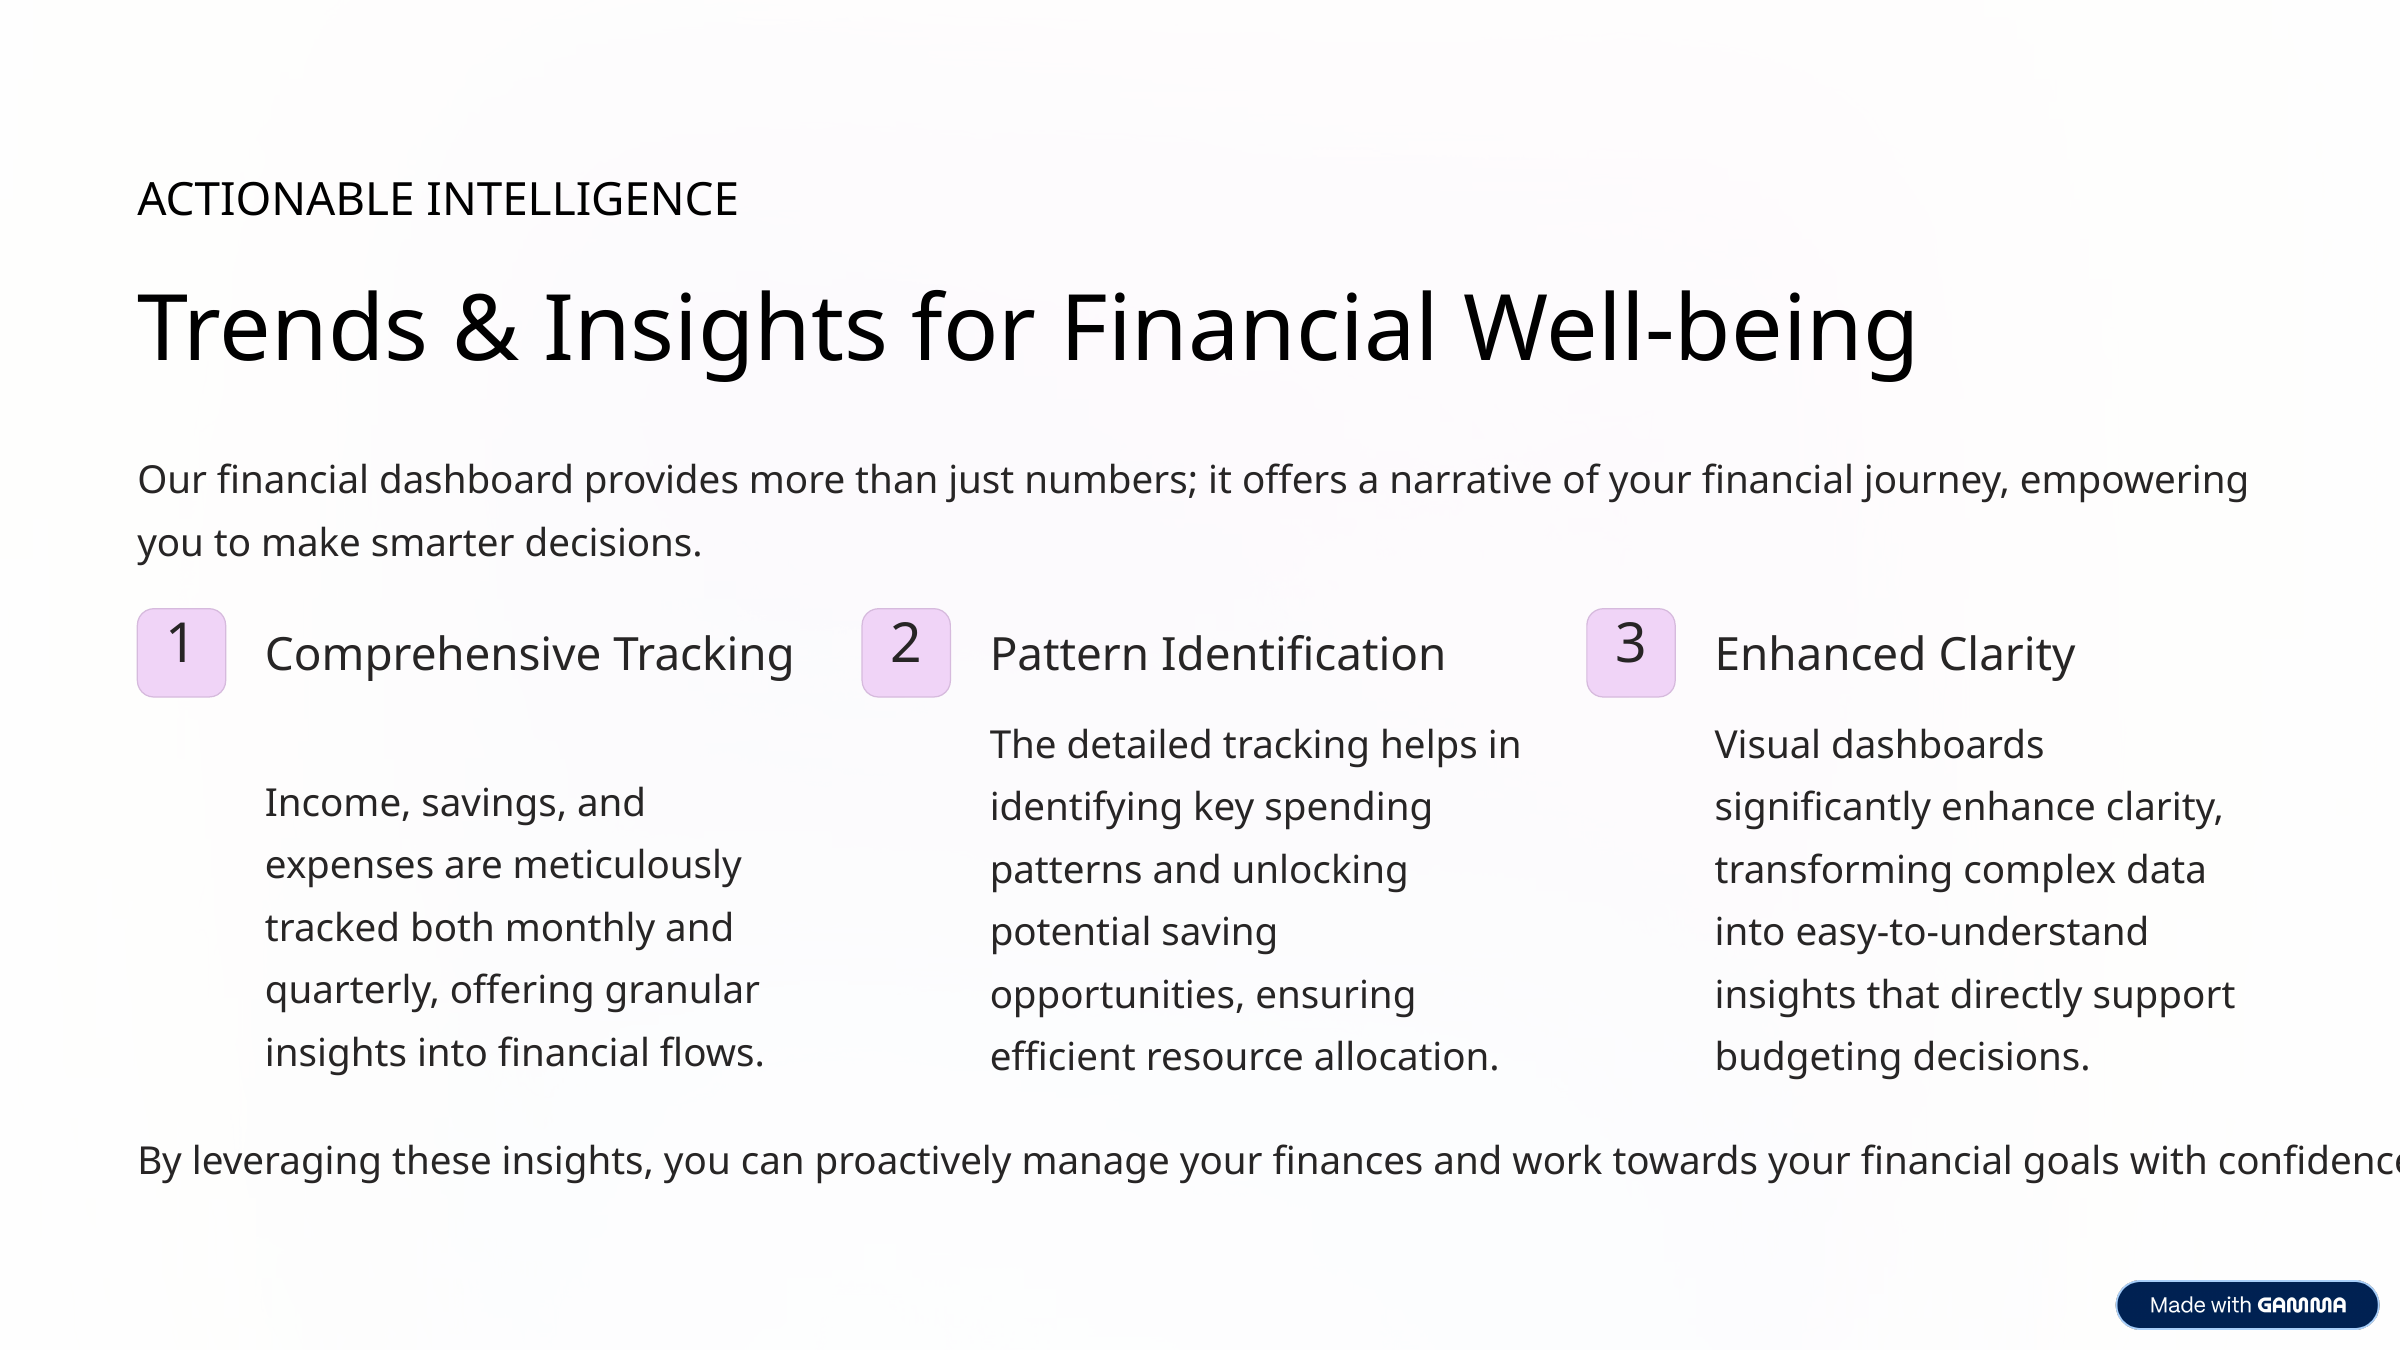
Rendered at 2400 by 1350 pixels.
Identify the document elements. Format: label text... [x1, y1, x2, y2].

text_box 3 [1603, 618, 1659, 688]
text_box 2 [878, 618, 935, 688]
picture [2106, 1271, 2389, 1339]
text_box ACTIONABLE INTELLIGENCE [137, 167, 784, 226]
text_box Visual dashboards significantly enhance clarity, transforming complex data into easy-to-understand insights that directly support budgeting decisions. [1714, 703, 2263, 1018]
text_box Trends & Insights for Financial Well-being [137, 264, 2014, 380]
text_box [862, 608, 951, 698]
text_box [137, 608, 226, 698]
text_box By leveraging these insights, you can proactively manage your finances and work towards your financial goals with confidence. [137, 1119, 2263, 1183]
text_box Income, savings, and expenses are meticulously tracked both monthly and quarterly, offering granular insights into financial flows. [265, 761, 814, 1076]
text_box Pattern Identification [989, 622, 1473, 680]
text_box 1 [153, 618, 210, 688]
text_box Comprehensive Tracking [265, 622, 814, 738]
text_box Enhanced Clarity [1714, 622, 2177, 680]
text_box The detailed tracking helps in identifying key spending patterns and unlocking potential saving opportunities, ensuring efficient resource allocation. [989, 703, 1538, 1018]
text_box [1586, 608, 1676, 698]
text_box Our financial dashboard provides more than just numbers; it offers a narrative of your financial journey, empowering you to make smarter decisions. [137, 438, 2263, 565]
